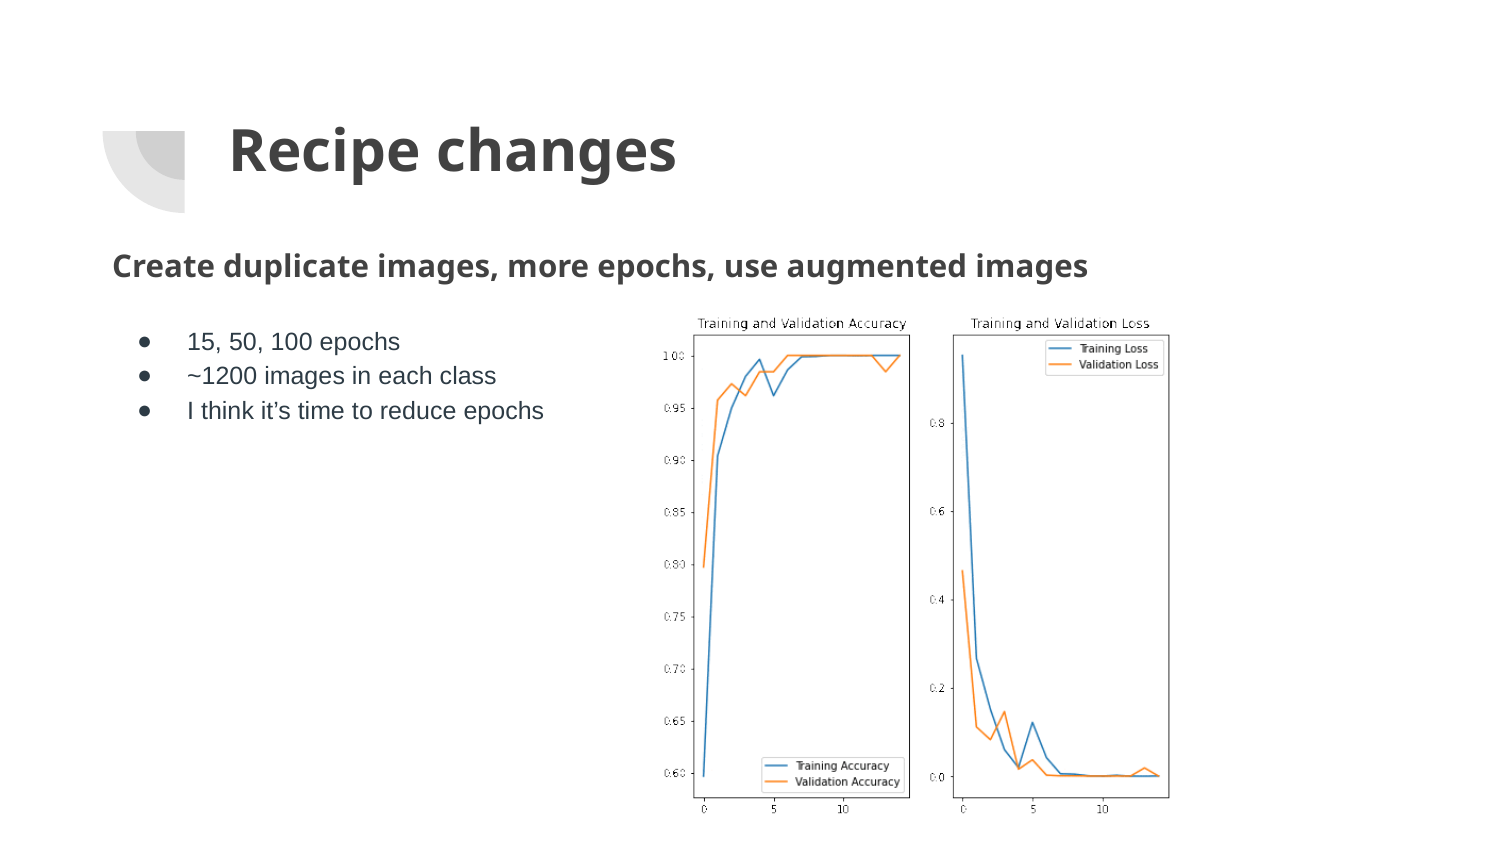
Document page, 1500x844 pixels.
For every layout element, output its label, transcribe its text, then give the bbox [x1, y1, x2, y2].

title Recipe changes [213, 98, 1368, 263]
list Create duplicate images, more epochs, use augmented images 15, 50, 100 epochs ~1200 images in each class I think it’s time to reduce epochs [97, 231, 1157, 779]
picture [655, 310, 1176, 824]
